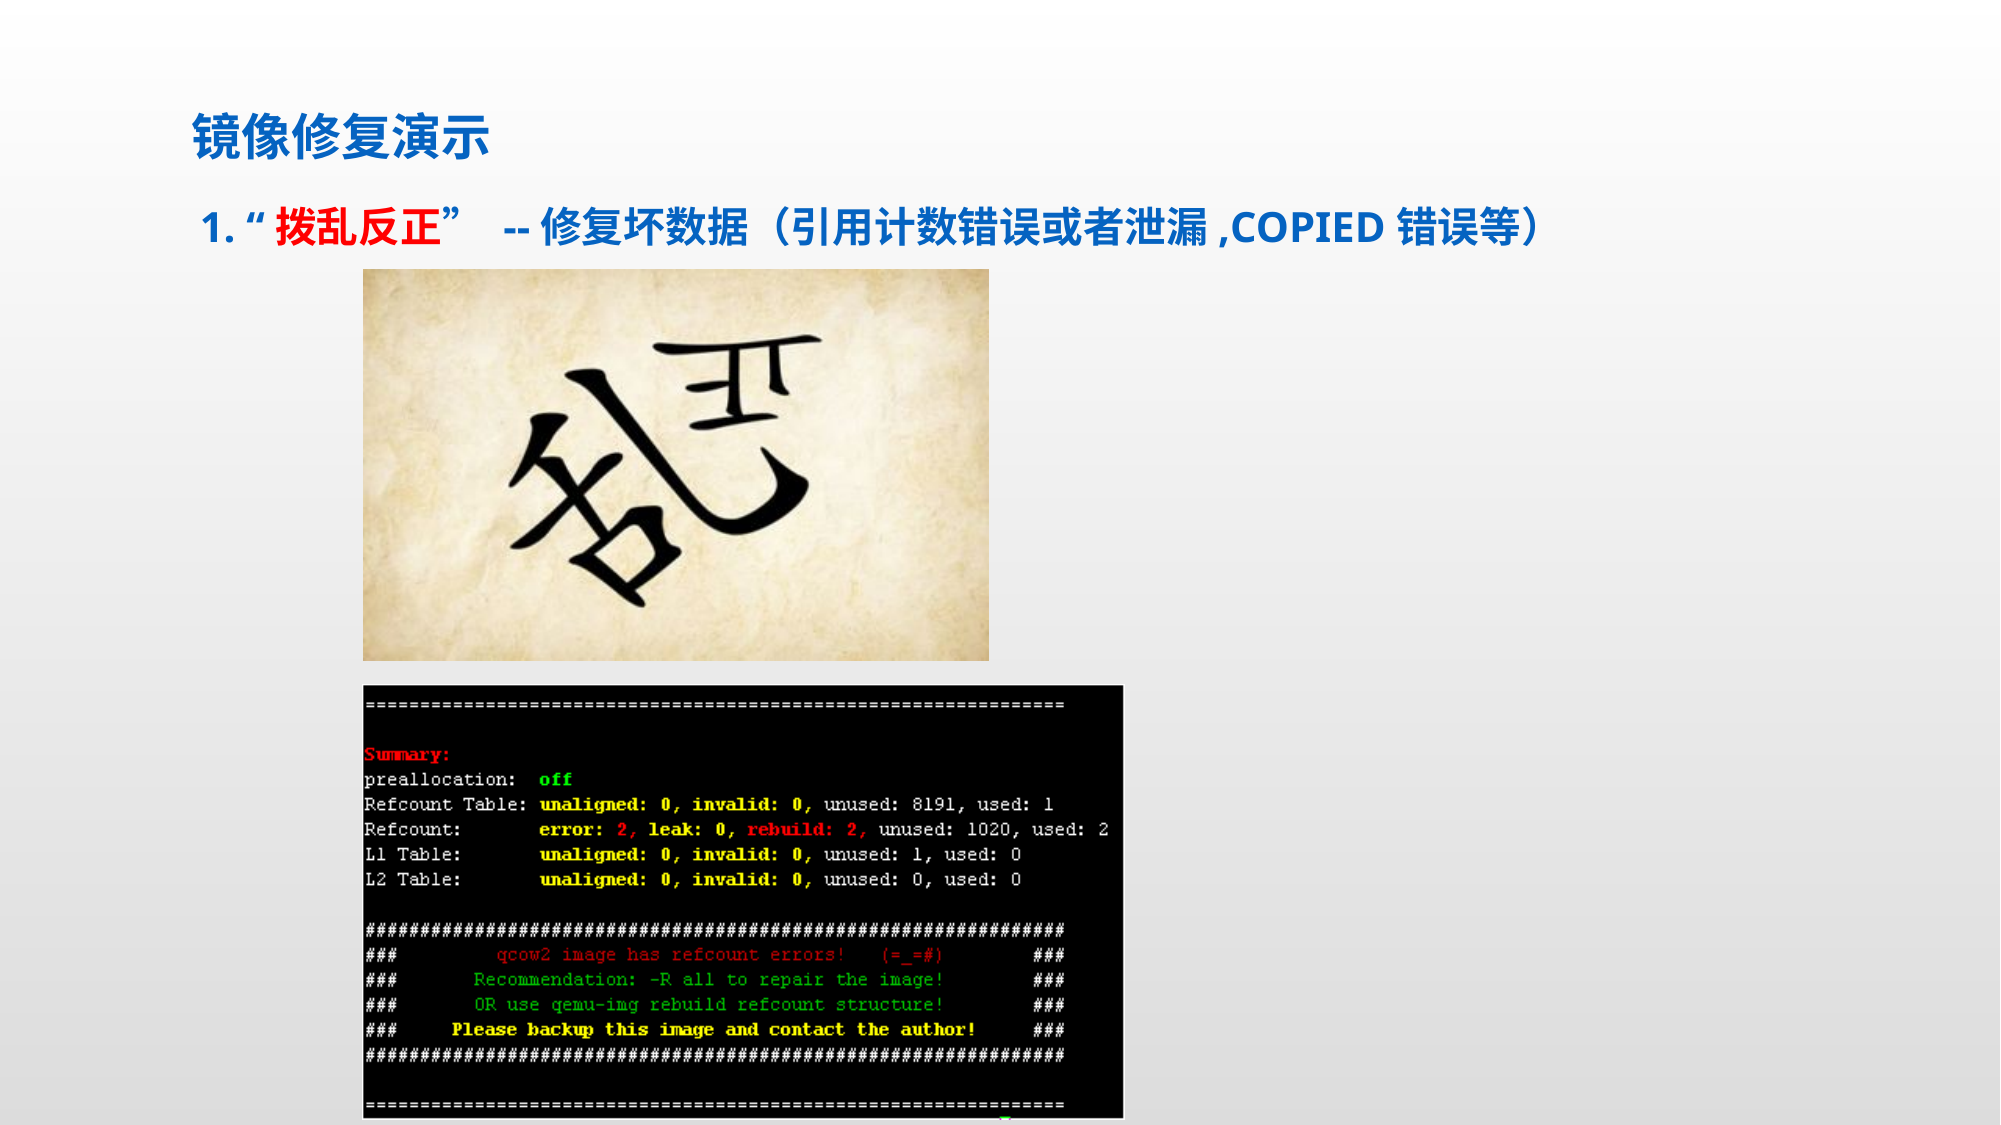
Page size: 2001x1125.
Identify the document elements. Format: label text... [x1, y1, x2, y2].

text_box 1. “拨乱反正” --修复坏数据（引用计数错误或者泄漏,COPIED错误等） [185, 160, 1581, 291]
text_box 镜像修复演示 [176, 64, 543, 207]
picture [361, 684, 1125, 1120]
picture [363, 269, 989, 661]
